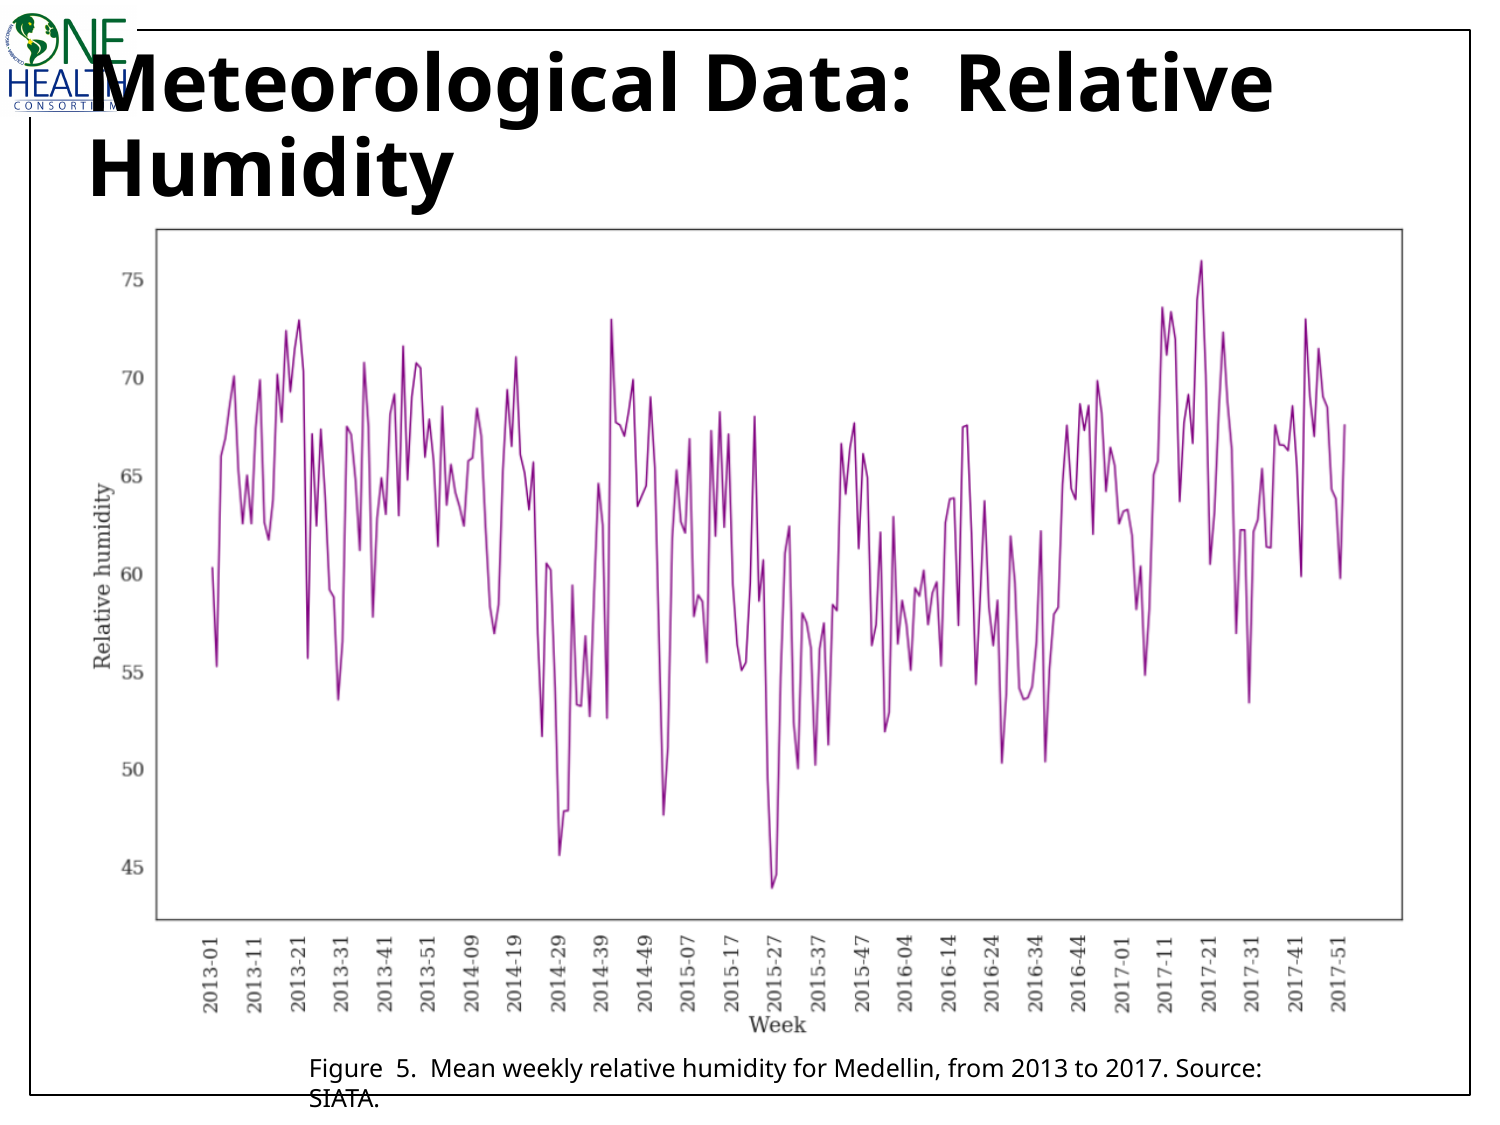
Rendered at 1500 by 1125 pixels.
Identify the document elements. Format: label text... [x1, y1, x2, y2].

title Meteorological Data: Relative Humidity [71, 17, 1445, 240]
picture [89, 222, 1411, 1037]
text_box Figure 5. Mean weekly relative humidity for Medellin, from 2013 to 2017. Source: SIATA. [294, 1045, 1354, 1120]
picture [0, 5, 137, 118]
